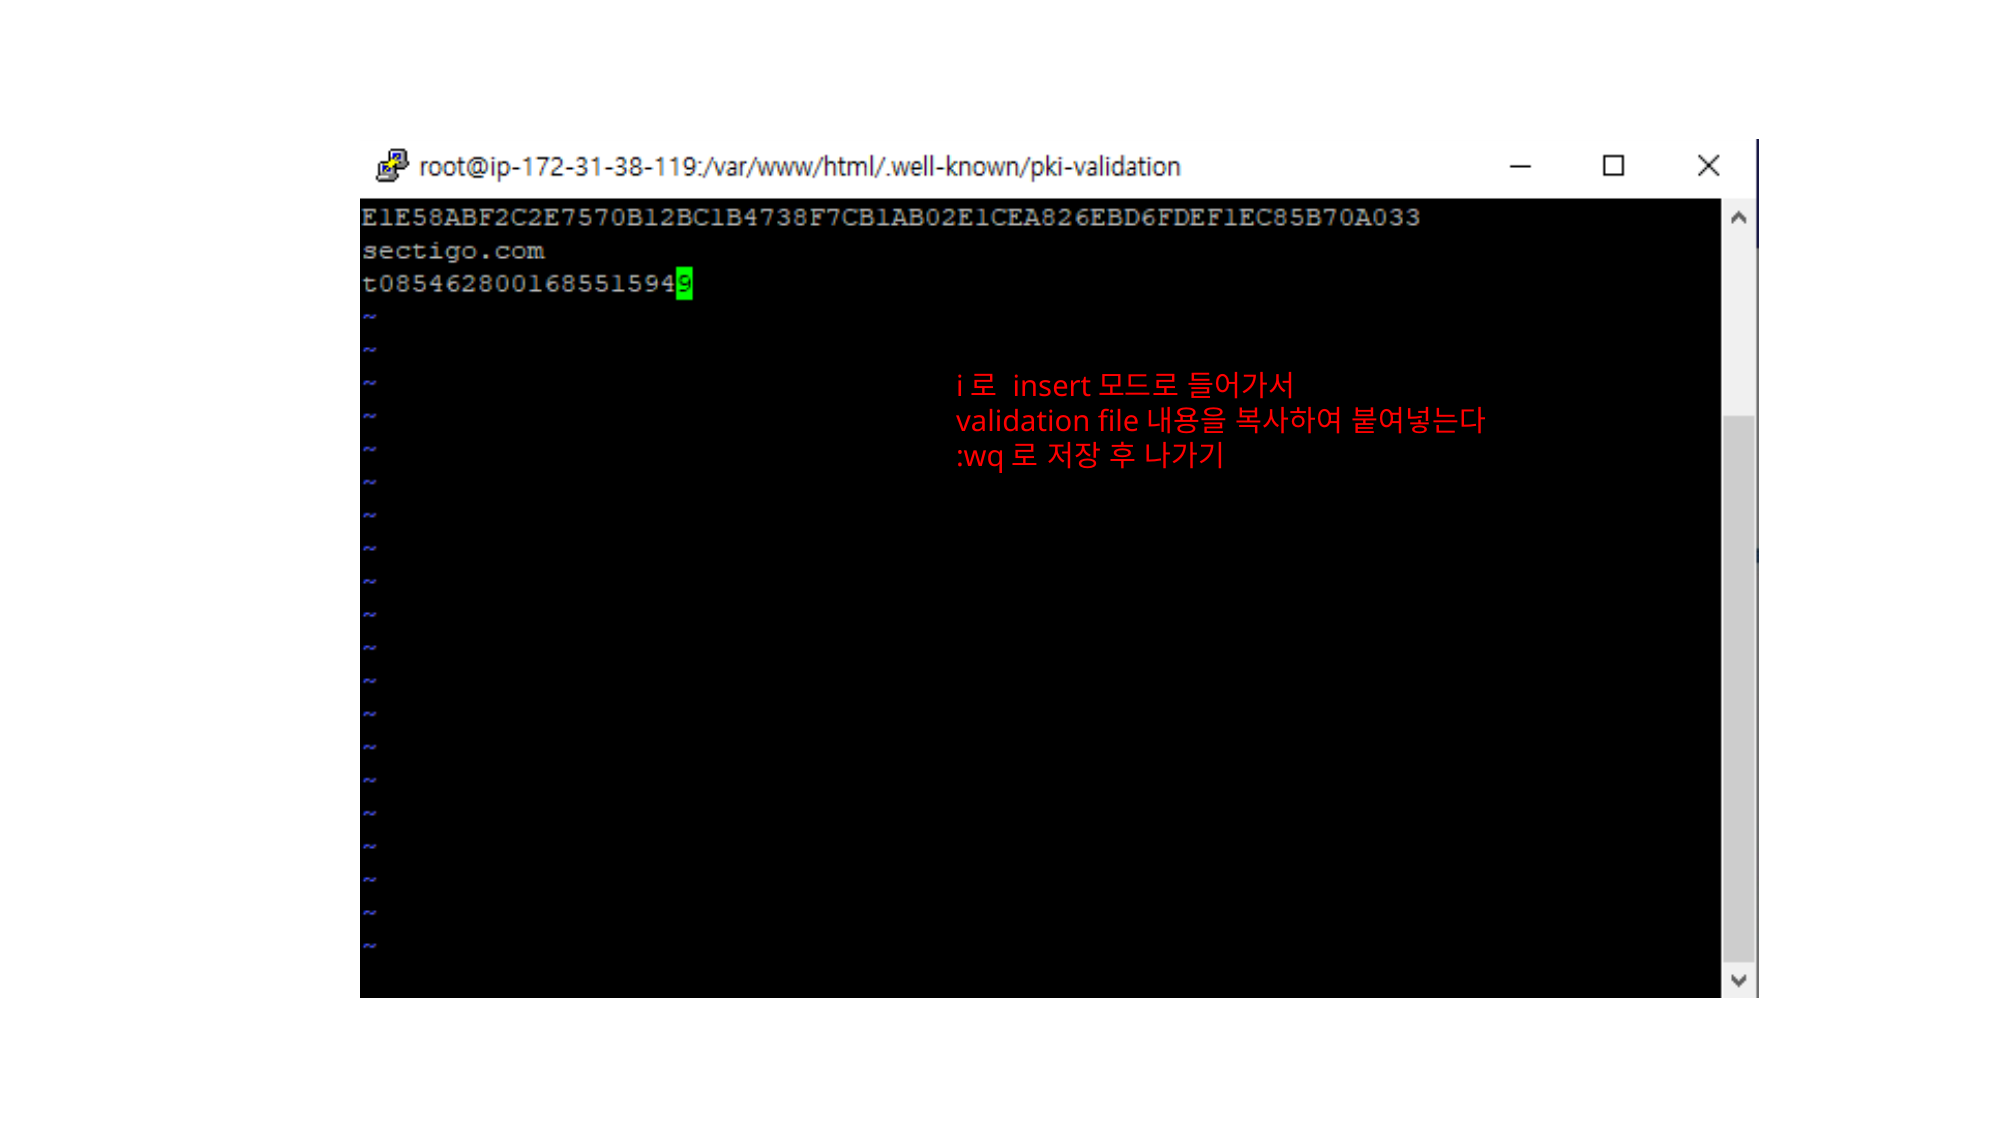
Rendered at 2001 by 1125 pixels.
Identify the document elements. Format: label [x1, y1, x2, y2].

list [359, 139, 1759, 998]
